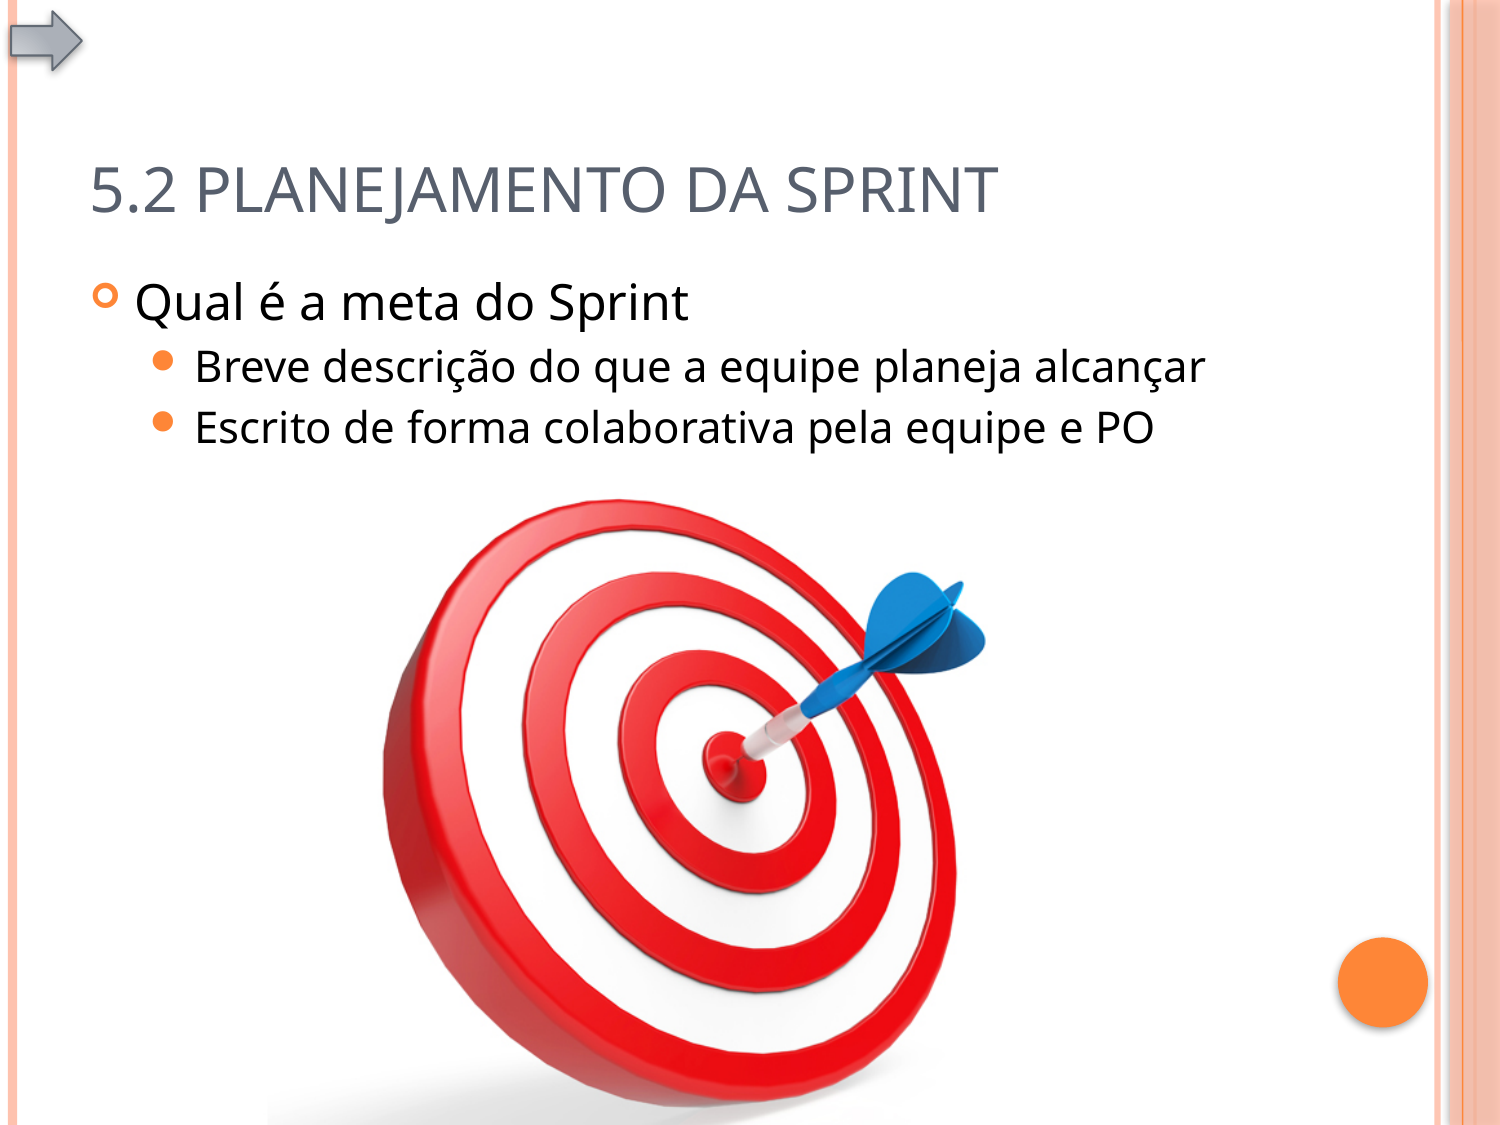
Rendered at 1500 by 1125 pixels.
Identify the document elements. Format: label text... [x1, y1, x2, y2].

list Qual é a meta do Sprint Breve descrição do que a equipe planeja alcançar Escrito de forma colaborativa pela equipe e PO [75, 262, 1300, 1062]
picture [171, 479, 1204, 1125]
title 5.2 Planejamento da Sprint [75, 45, 1300, 233]
text_box [10, 10, 83, 72]
